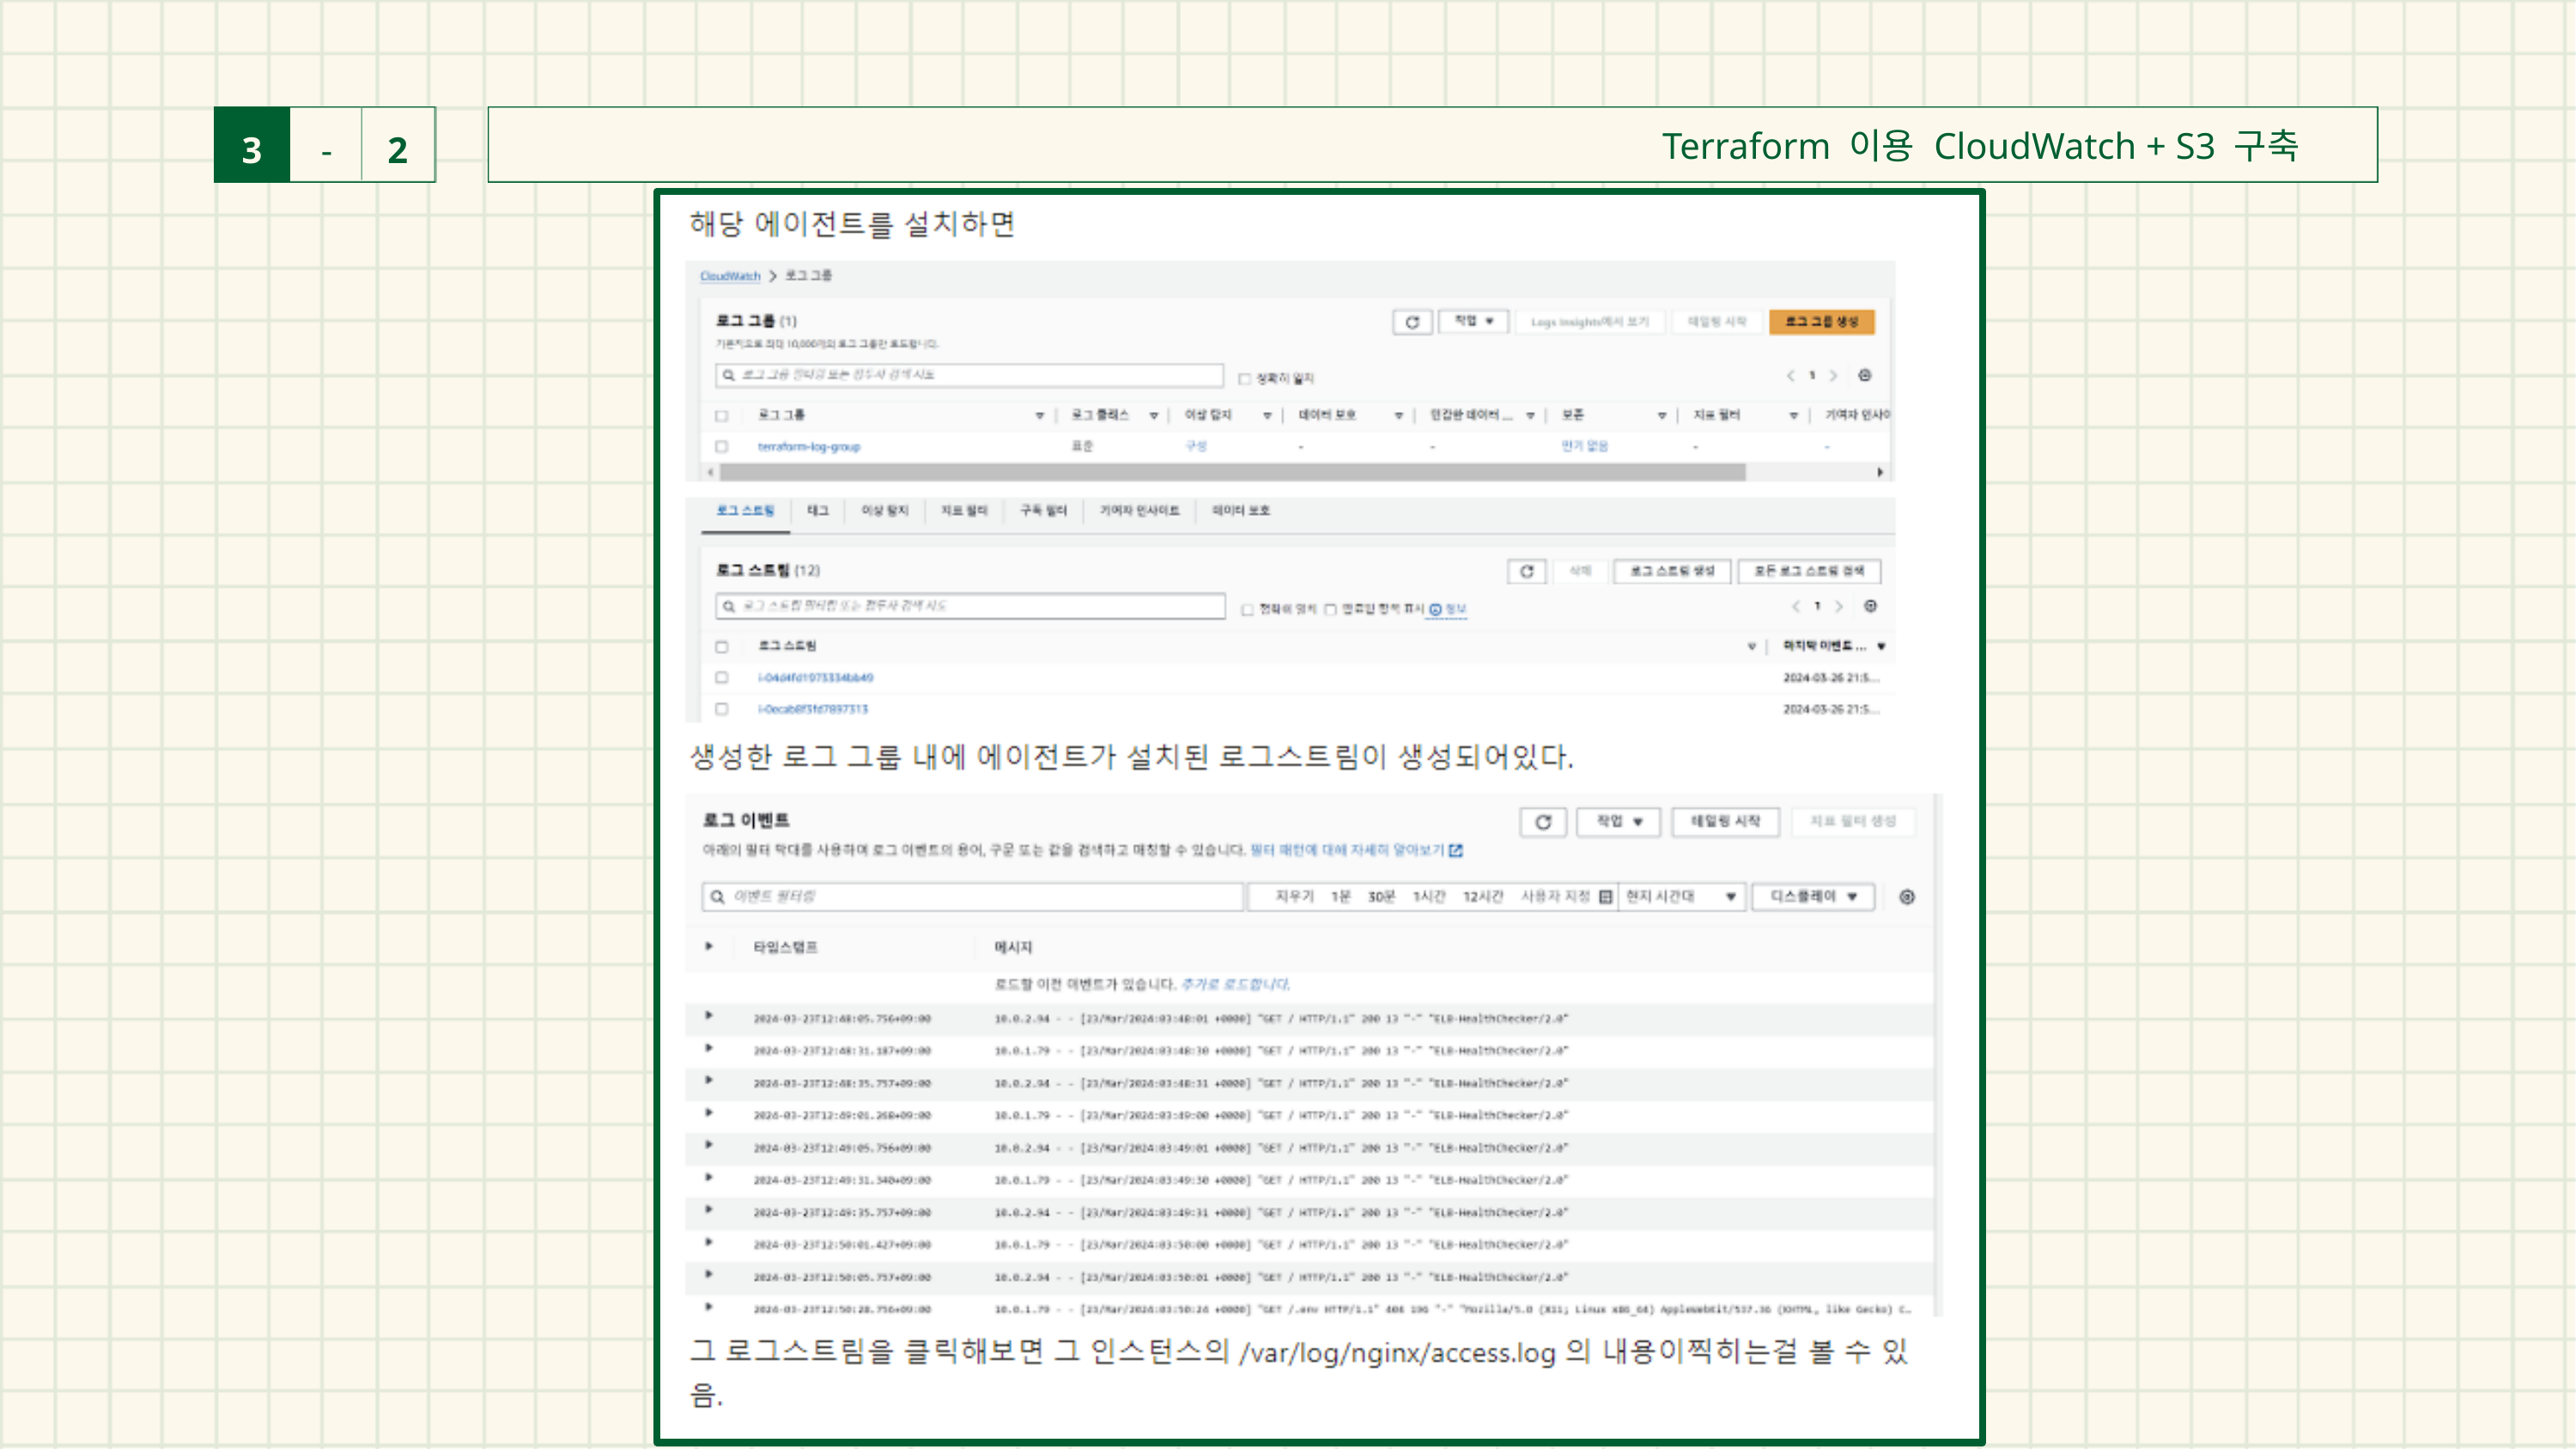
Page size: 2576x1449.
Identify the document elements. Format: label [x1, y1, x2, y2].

text_box [214, 106, 290, 183]
text_box [290, 106, 437, 183]
text_box [0, 0, 2576, 1449]
text_box [488, 106, 2379, 183]
picture [660, 194, 1980, 1440]
